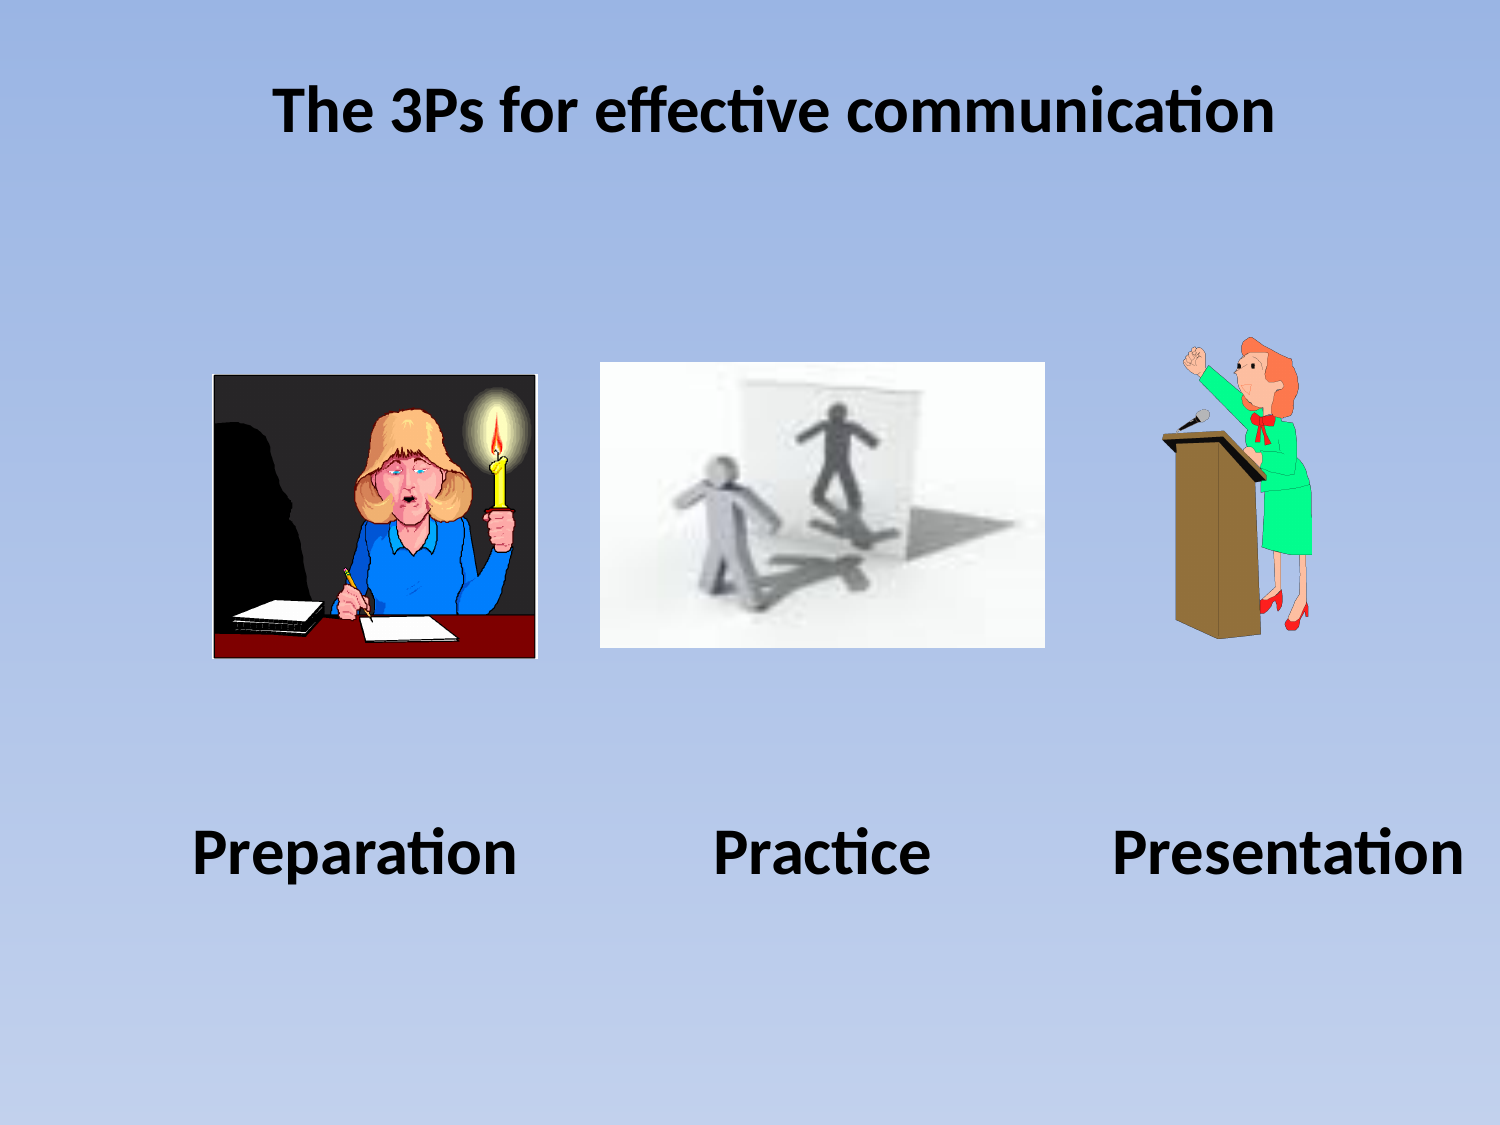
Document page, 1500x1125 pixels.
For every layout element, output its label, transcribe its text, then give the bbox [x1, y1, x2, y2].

picture [599, 362, 1045, 648]
title The 3Ps for effective communication [99, 50, 1450, 163]
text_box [1162, 337, 1313, 640]
list Preparation Practice Presentation [162, 800, 1500, 988]
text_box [212, 374, 538, 660]
